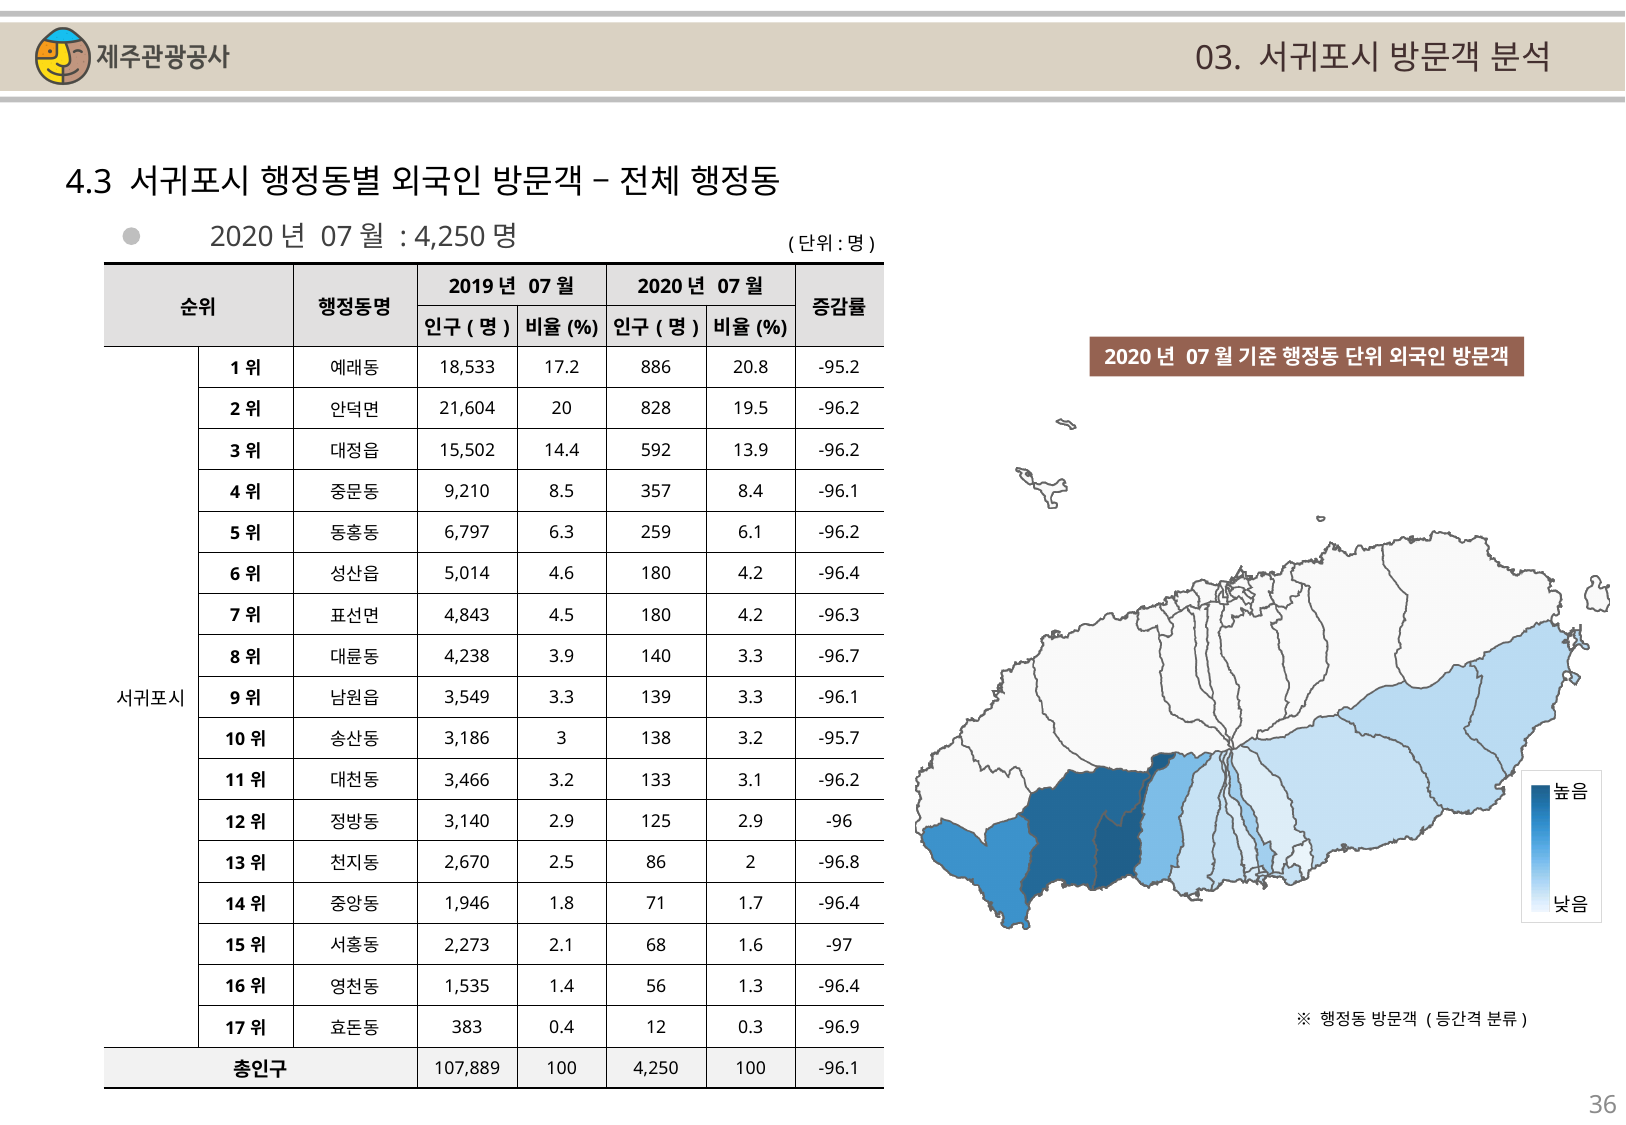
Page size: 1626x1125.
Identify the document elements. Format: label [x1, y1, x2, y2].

table_cell [294, 965, 417, 1005]
table_cell [607, 347, 706, 387]
table_cell [294, 347, 417, 387]
table_cell [607, 841, 706, 882]
table_cell [607, 306, 706, 346]
table_cell [199, 1006, 293, 1047]
table_cell [418, 306, 517, 346]
table_cell [518, 347, 606, 387]
table_cell [707, 965, 795, 1005]
table_cell [707, 553, 795, 593]
table_cell [418, 759, 517, 799]
table_cell [796, 718, 884, 758]
table_cell [518, 429, 606, 469]
table_header [294, 265, 417, 346]
table_cell [104, 1048, 417, 1087]
table_cell [199, 841, 293, 882]
table_cell [294, 759, 417, 799]
table_cell [294, 470, 417, 511]
table_cell [707, 841, 795, 882]
table_cell [518, 759, 606, 799]
table_cell [418, 1048, 517, 1087]
table_cell [294, 429, 417, 469]
text_box [121, 226, 141, 246]
table_cell [518, 306, 606, 346]
table_cell [418, 594, 517, 634]
table_cell [418, 388, 517, 428]
table_cell [796, 1006, 884, 1047]
table_cell [607, 594, 706, 634]
table_cell [199, 347, 293, 387]
table_cell [418, 429, 517, 469]
table_cell [294, 388, 417, 428]
table_cell [418, 470, 517, 511]
table_cell [294, 718, 417, 758]
table_cell [607, 388, 706, 428]
table_cell [607, 553, 706, 593]
table_cell [796, 924, 884, 964]
table_cell [294, 924, 417, 964]
table_cell [607, 759, 706, 799]
table_cell [104, 347, 198, 1047]
table_cell [707, 718, 795, 758]
table_cell [294, 594, 417, 634]
table_cell [796, 883, 884, 923]
table_cell [518, 512, 606, 552]
table_cell [607, 883, 706, 923]
table_cell [707, 470, 795, 511]
table_cell [199, 800, 293, 840]
table_cell [607, 429, 706, 469]
table_cell [518, 800, 606, 840]
table_cell [199, 883, 293, 923]
table_cell [294, 1006, 417, 1047]
table_cell [707, 388, 795, 428]
table_header [418, 265, 606, 305]
table_cell [796, 470, 884, 511]
table_cell [707, 883, 795, 923]
table_cell [418, 677, 517, 717]
table_cell [707, 1006, 795, 1047]
table_cell [796, 800, 884, 840]
table_cell [796, 1048, 884, 1087]
table_cell [418, 635, 517, 676]
table_cell [418, 718, 517, 758]
table_cell [707, 306, 795, 346]
table_header [104, 265, 293, 346]
table_cell [418, 512, 517, 552]
table_cell [518, 965, 606, 1005]
table_cell [707, 924, 795, 964]
table_cell [796, 512, 884, 552]
table_cell [607, 635, 706, 676]
text_box [50, 152, 1144, 208]
table_cell [294, 512, 417, 552]
table_cell [418, 841, 517, 882]
table_cell [607, 677, 706, 717]
table_cell [518, 553, 606, 593]
text_box [773, 223, 890, 262]
table_cell [294, 553, 417, 593]
table_header [607, 265, 795, 305]
table_cell [294, 841, 417, 882]
table_cell [607, 924, 706, 964]
table_cell [607, 718, 706, 758]
table_cell [607, 1048, 706, 1087]
table_cell [199, 512, 293, 552]
table_cell [518, 1048, 606, 1087]
table_cell [518, 470, 606, 511]
table_cell [518, 924, 606, 964]
table_cell [796, 635, 884, 676]
table_cell [518, 677, 606, 717]
table_cell [418, 800, 517, 840]
table_cell [199, 677, 293, 717]
table_cell [707, 594, 795, 634]
table_cell [796, 594, 884, 634]
table_cell [796, 841, 884, 882]
table_cell [607, 470, 706, 511]
table_cell [796, 759, 884, 799]
table_cell [707, 512, 795, 552]
table_cell [707, 1048, 795, 1087]
table_cell [518, 388, 606, 428]
table_cell [707, 759, 795, 799]
text_box [1042, 28, 1595, 84]
table_header [796, 265, 884, 346]
table_cell [294, 883, 417, 923]
table_cell [294, 677, 417, 717]
table_cell [518, 718, 606, 758]
table_cell [418, 965, 517, 1005]
picture [915, 236, 1610, 1112]
table_cell [418, 553, 517, 593]
table_cell [418, 1006, 517, 1047]
table_cell [607, 965, 706, 1005]
table_cell [796, 429, 884, 469]
table_cell [707, 677, 795, 717]
table_cell [199, 388, 293, 428]
table_cell [518, 594, 606, 634]
table_cell [707, 635, 795, 676]
table_cell [199, 470, 293, 511]
table_cell [199, 924, 293, 964]
table_cell [199, 718, 293, 758]
table_cell [518, 1006, 606, 1047]
table_cell [199, 635, 293, 676]
table_cell [199, 965, 293, 1005]
table_cell [518, 841, 606, 882]
table_cell [418, 924, 517, 964]
table_cell [607, 512, 706, 552]
table_cell [518, 635, 606, 676]
table_cell [607, 1006, 706, 1047]
table_cell [796, 553, 884, 593]
slide_number [1251, 1063, 1618, 1123]
table_cell [294, 800, 417, 840]
table_cell [199, 429, 293, 469]
table_cell [796, 965, 884, 1005]
table_cell [707, 800, 795, 840]
table_cell [418, 883, 517, 923]
table_cell [199, 759, 293, 799]
picture [31, 26, 232, 87]
table_cell [796, 347, 884, 387]
table_cell [707, 429, 795, 469]
table_cell [518, 883, 606, 923]
text_box [194, 210, 534, 260]
table_cell [418, 347, 517, 387]
table_cell [199, 594, 293, 634]
table_cell [796, 388, 884, 428]
table_cell [199, 553, 293, 593]
table_cell [607, 800, 706, 840]
table_cell [796, 677, 884, 717]
text_box [1521, 770, 1618, 925]
table_cell [707, 347, 795, 387]
table_cell [294, 635, 417, 676]
